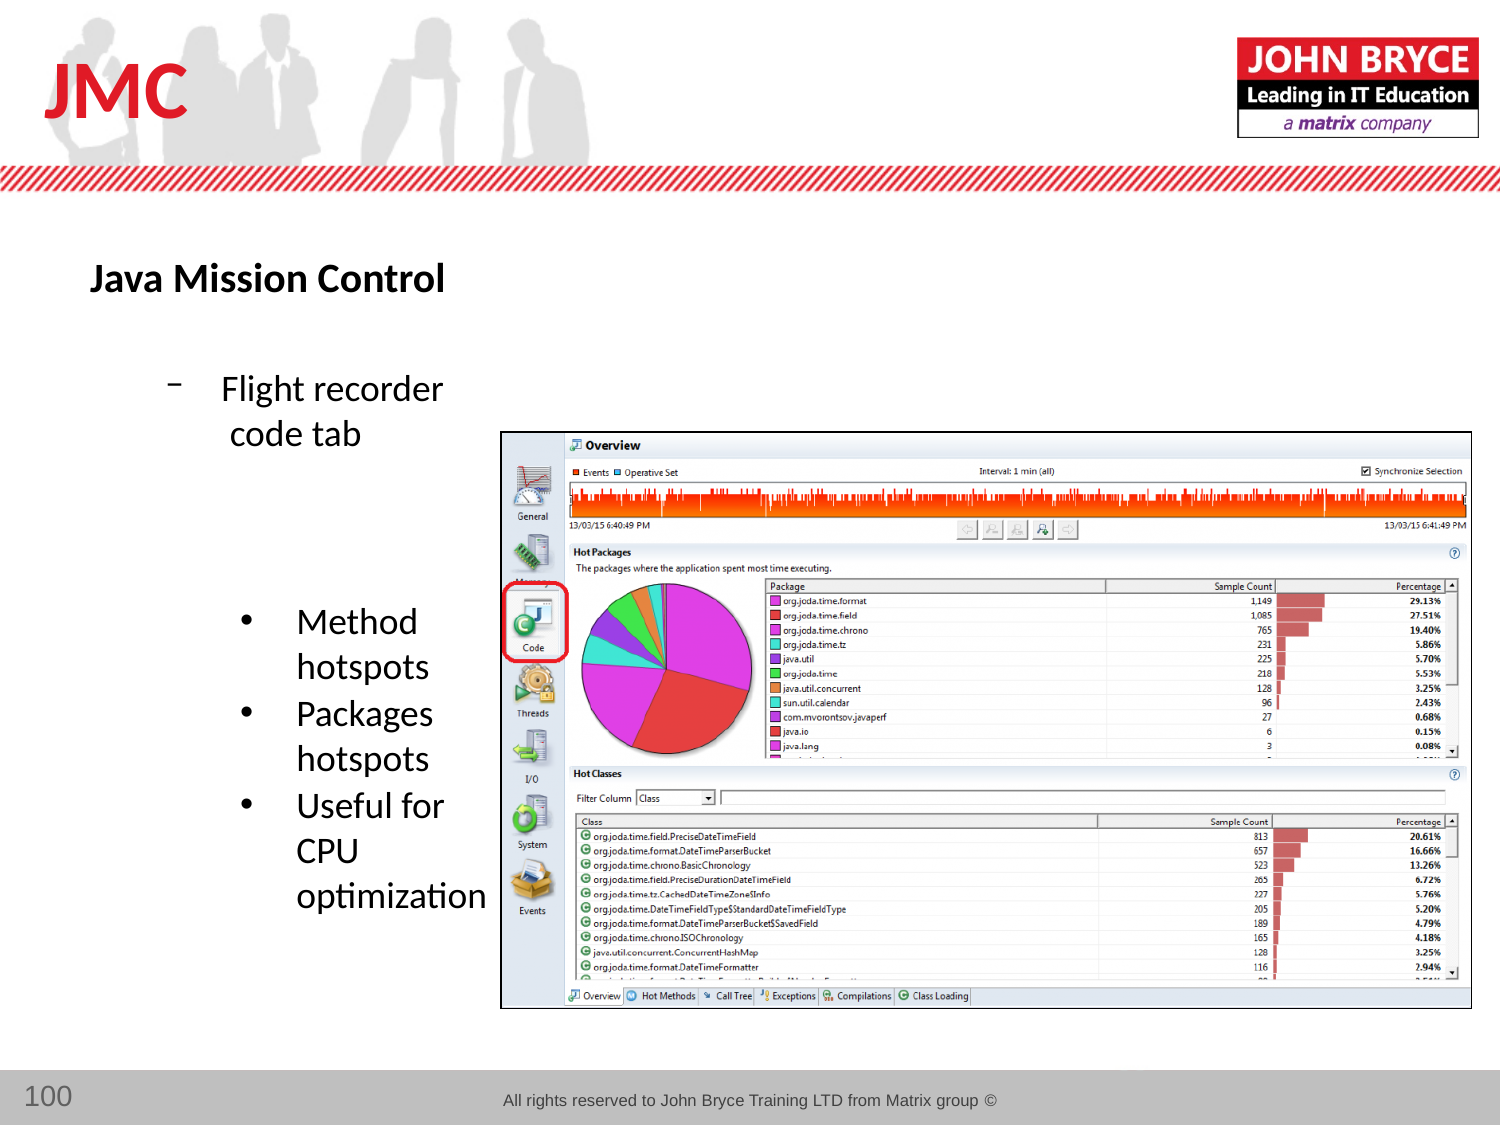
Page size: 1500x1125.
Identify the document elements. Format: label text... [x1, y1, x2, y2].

picture [0, 0, 1500, 1070]
list Java Mission Control Flight recorder code tab Method hotspots Packages hotspots Useful for CPU optimization [75, 243, 1425, 1047]
title JMC [29, 21, 1235, 150]
